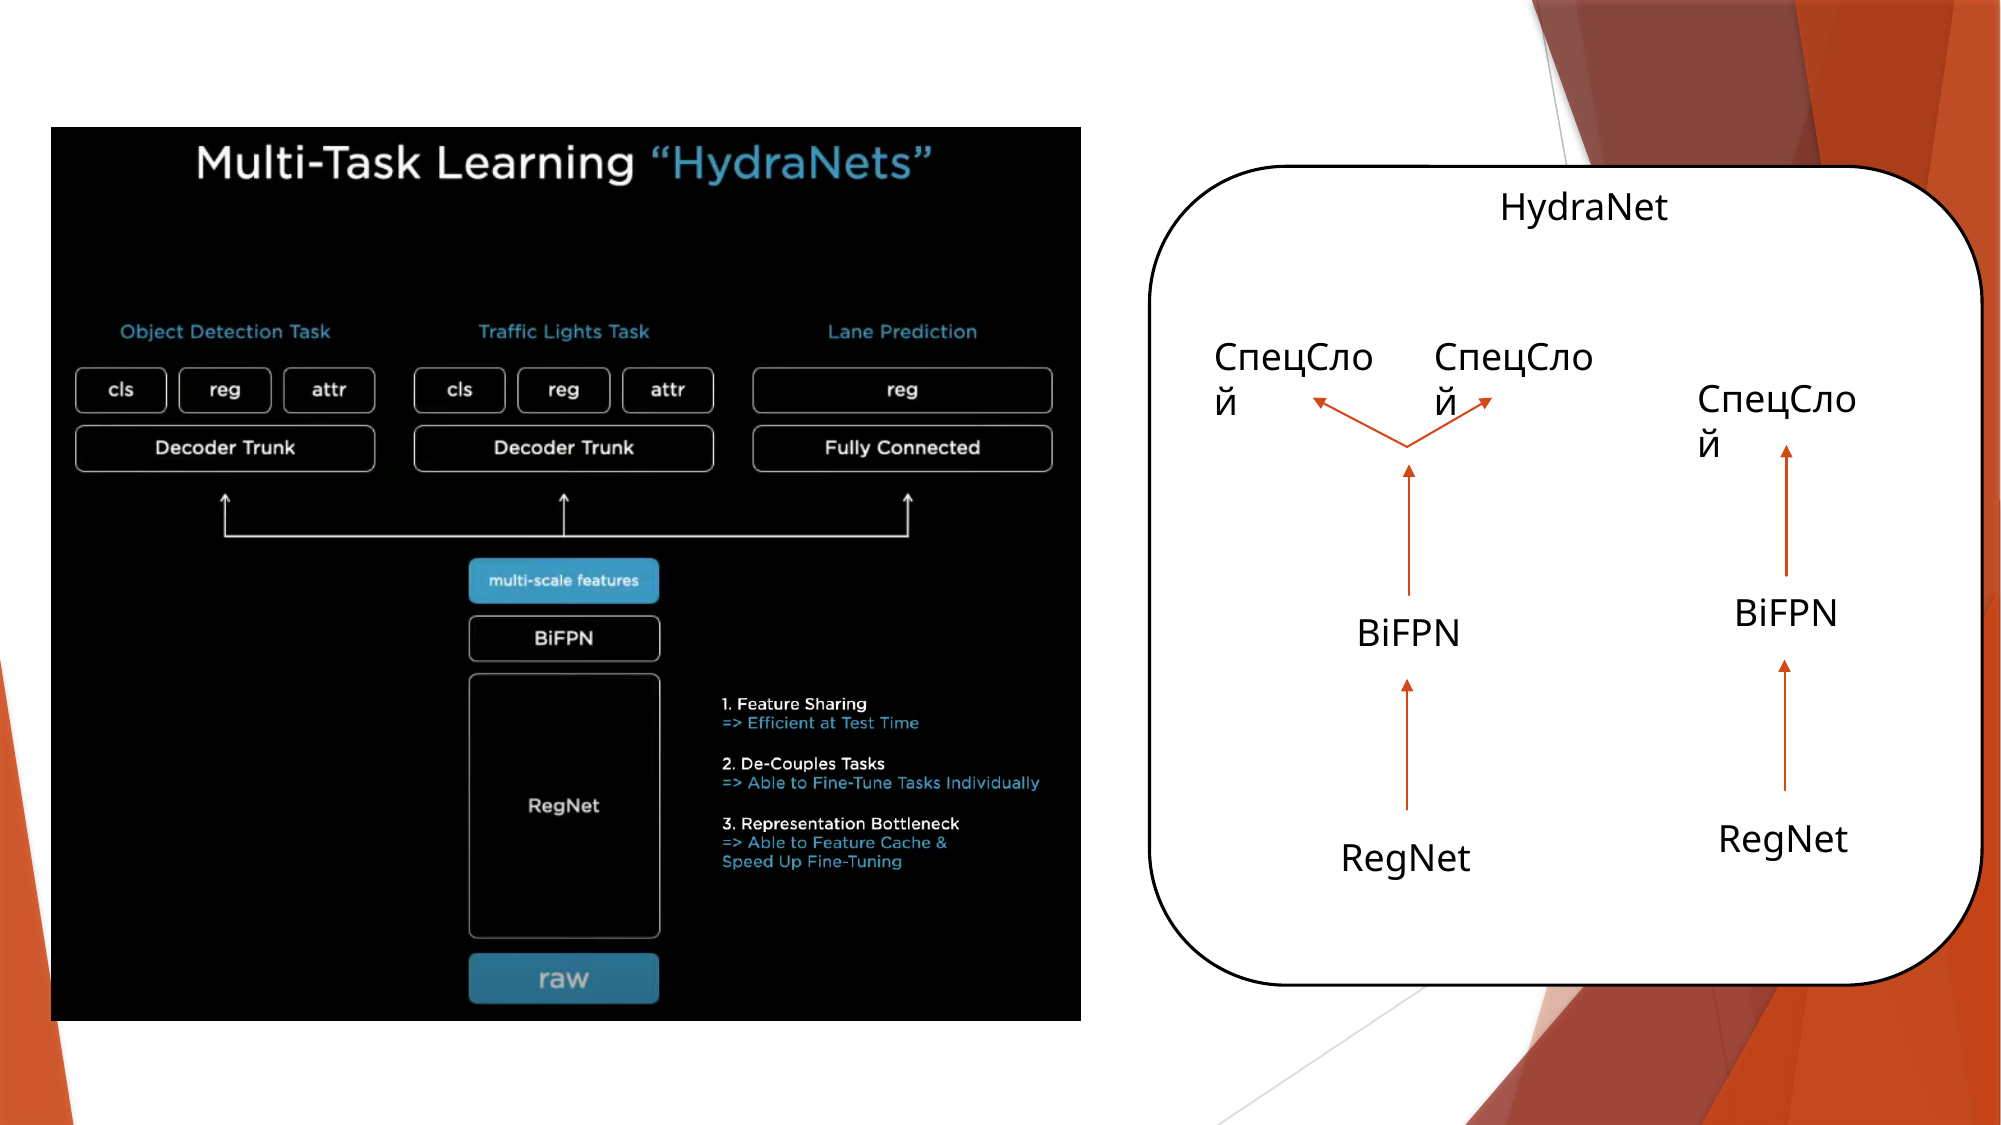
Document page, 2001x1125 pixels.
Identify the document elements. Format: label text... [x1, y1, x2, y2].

text_box HydraNet [1484, 175, 1684, 236]
text_box RegNet [1703, 807, 1870, 867]
text_box СпецСлой [1198, 326, 1408, 431]
text_box BiFPN [1719, 581, 1854, 642]
picture [51, 127, 1081, 1021]
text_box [1312, 397, 1405, 448]
text_box RegNet [1325, 826, 1493, 887]
text_box СпецСлой [1682, 367, 1891, 473]
text_box BiFPN [1341, 601, 1477, 662]
text_box СпецСлой [1419, 325, 1628, 431]
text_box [1406, 397, 1493, 448]
text_box [1147, 164, 1984, 987]
